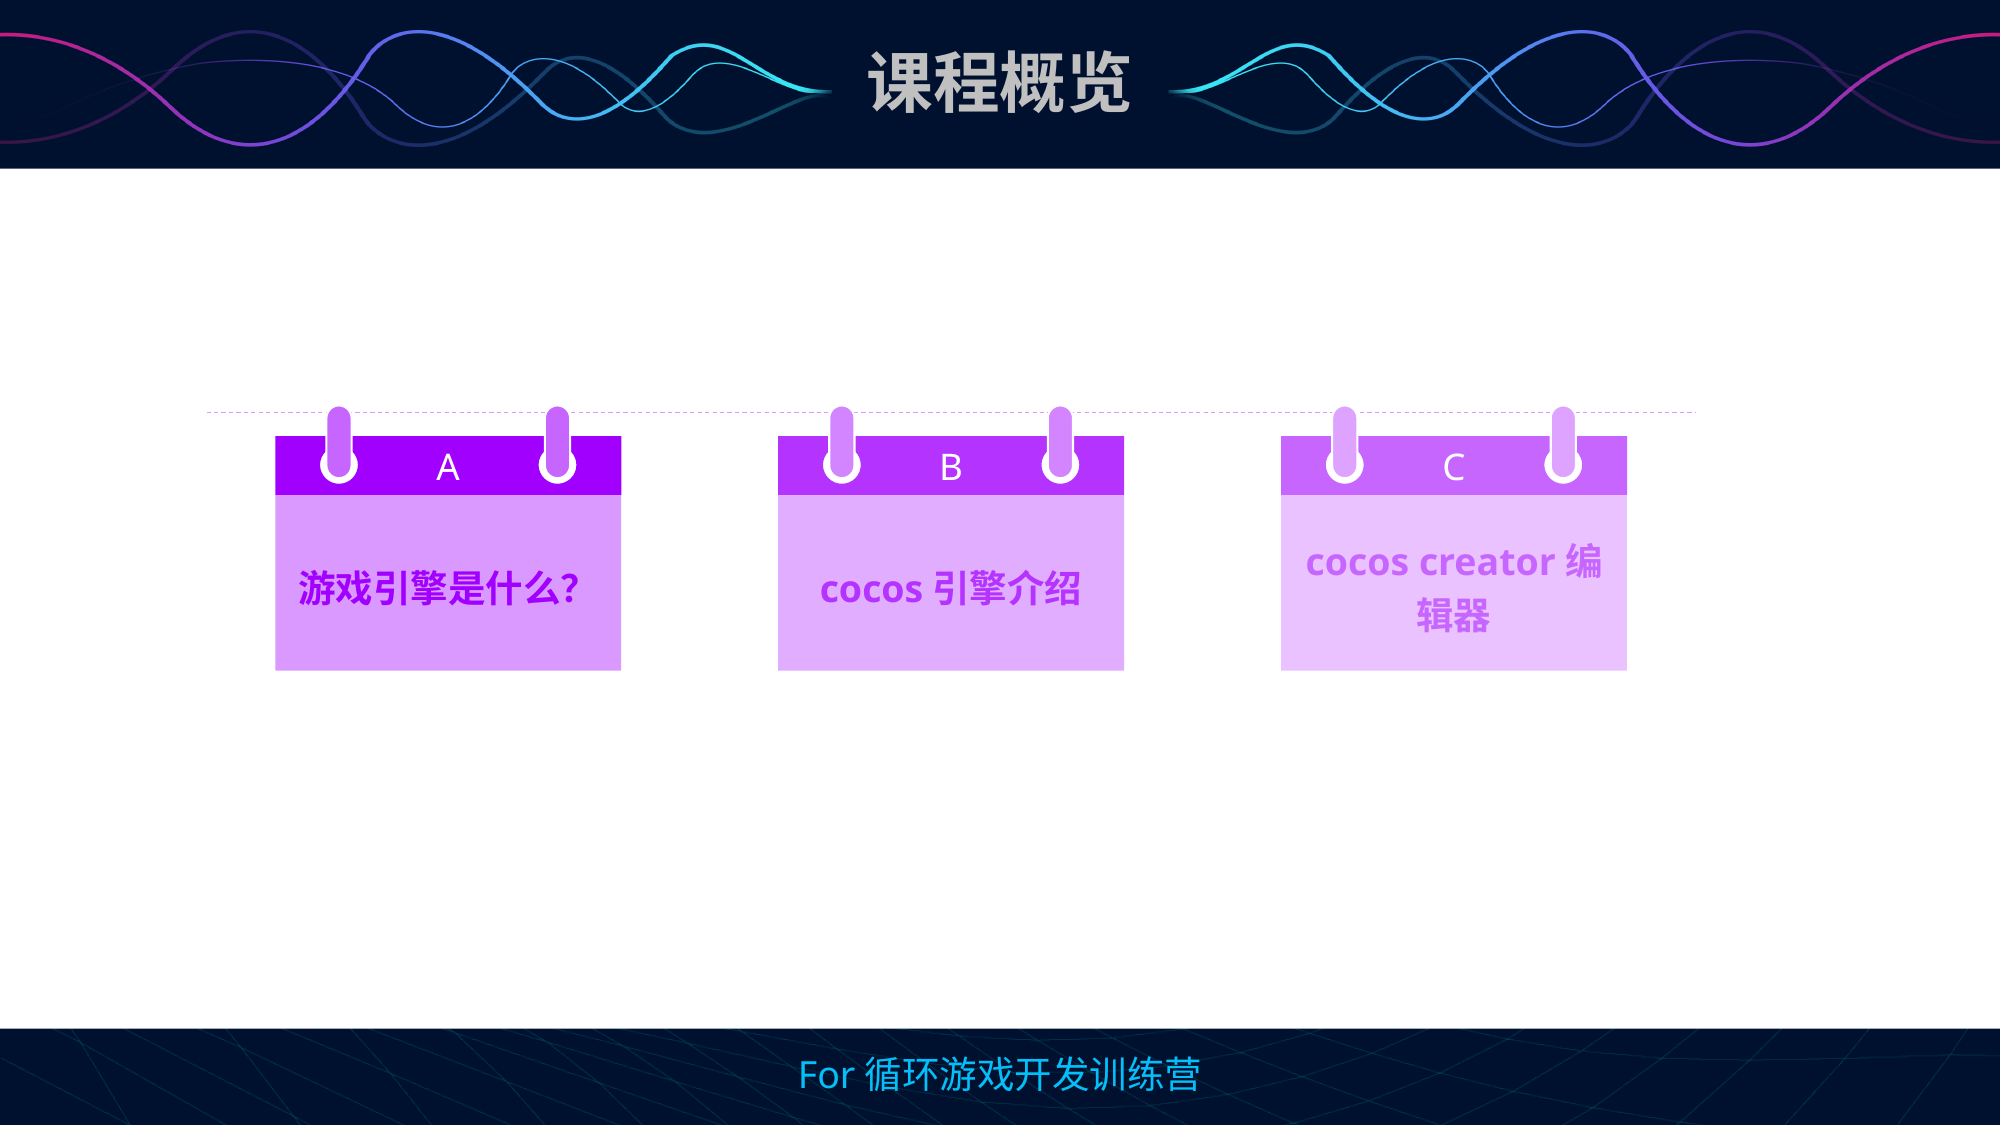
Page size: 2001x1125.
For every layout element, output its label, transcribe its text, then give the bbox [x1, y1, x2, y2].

text_box A [274, 435, 622, 494]
text_box 游戏引擎是什么？ [274, 494, 622, 672]
picture [1127, 7, 2000, 195]
text_box [1048, 403, 1073, 412]
text_box cocos creator编辑器 [1280, 494, 1628, 672]
text_box 课程概览 [873, 33, 1127, 128]
text_box [325, 413, 353, 480]
text_box [1331, 413, 1359, 480]
text_box [326, 403, 352, 412]
text_box [1551, 403, 1576, 412]
text_box [829, 403, 854, 412]
text_box [543, 413, 572, 480]
text_box [545, 403, 570, 412]
text_box [1549, 413, 1577, 480]
text_box [1332, 403, 1357, 412]
text_box C [1280, 435, 1628, 494]
text_box [1046, 413, 1075, 480]
text_box [828, 413, 856, 480]
text_box B [777, 435, 1125, 494]
text_box cocos引擎介绍 [777, 494, 1125, 672]
picture [0, 7, 873, 195]
